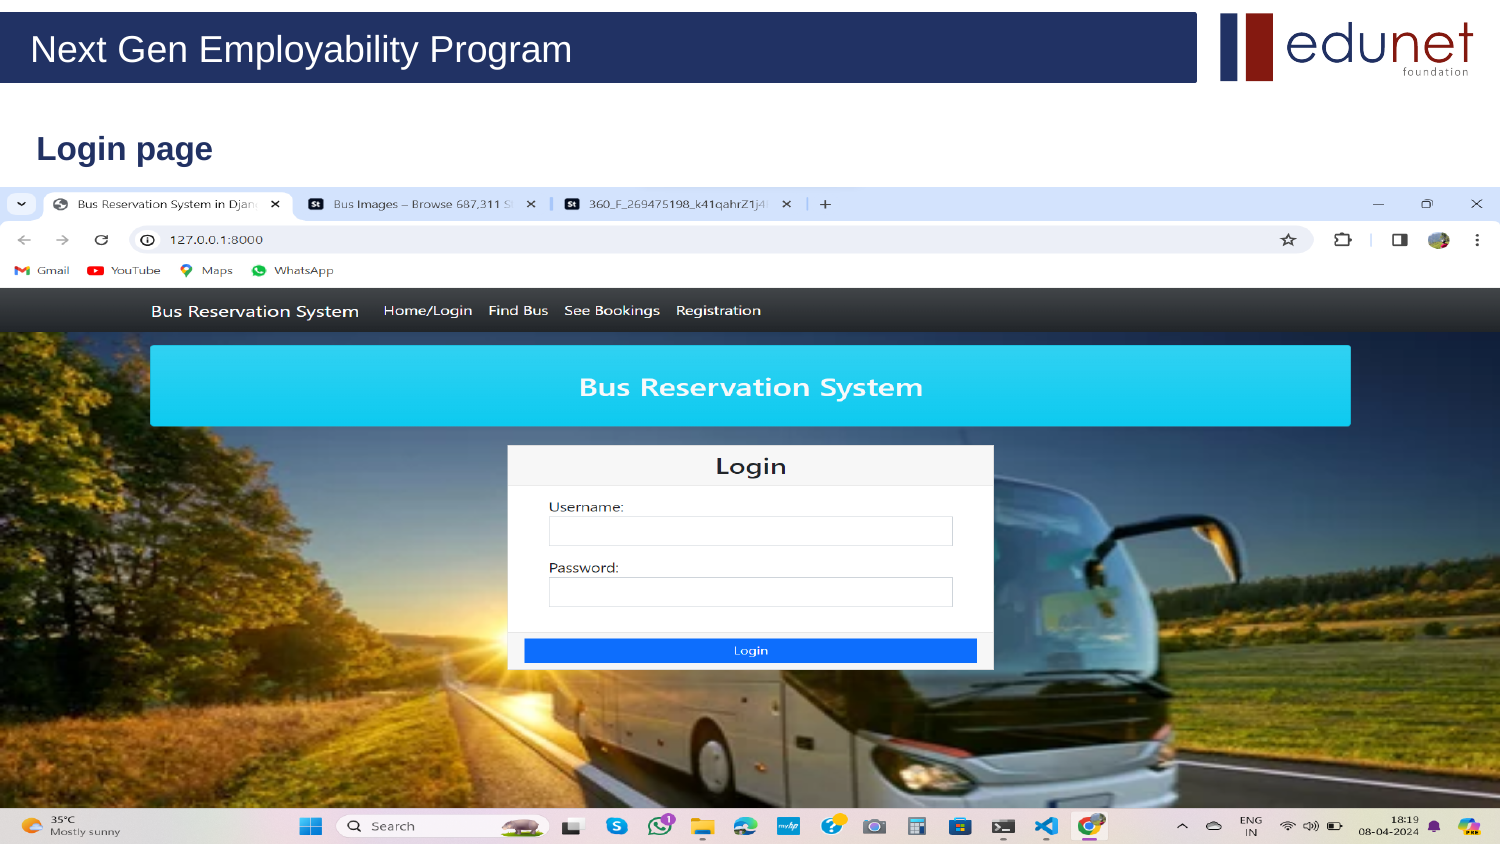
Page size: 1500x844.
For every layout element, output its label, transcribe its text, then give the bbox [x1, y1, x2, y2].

picture [1279, 14, 1482, 83]
title Login page [21, 111, 504, 165]
picture [0, 187, 1500, 844]
